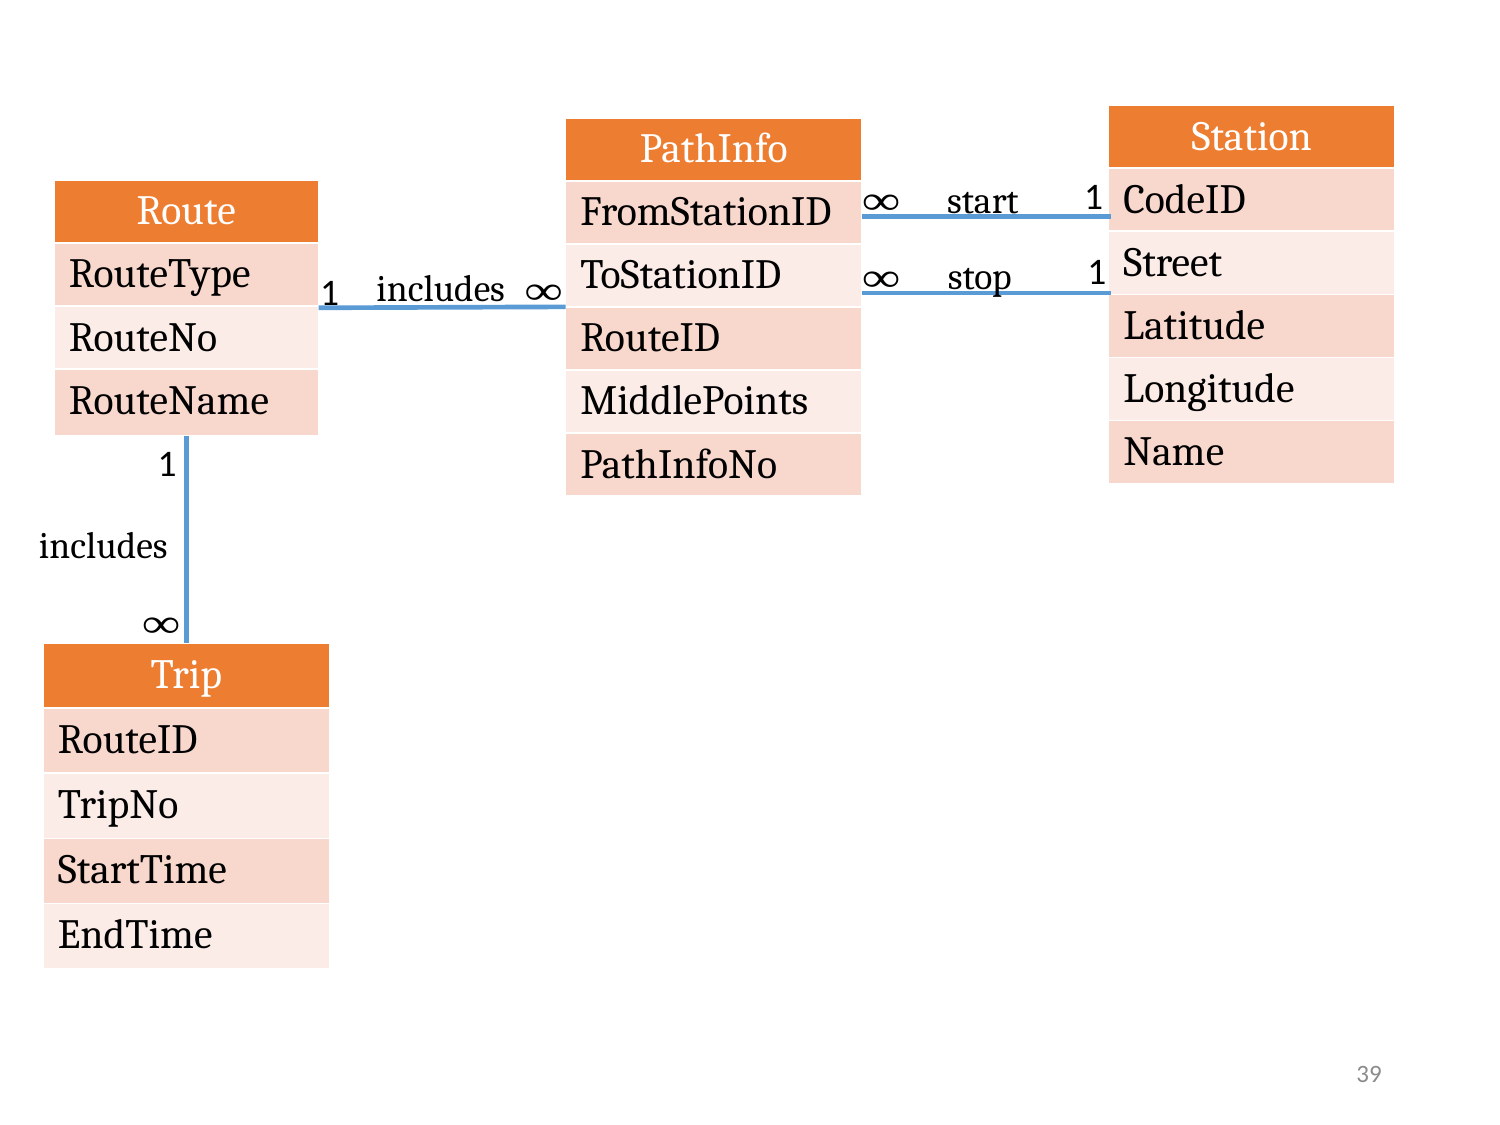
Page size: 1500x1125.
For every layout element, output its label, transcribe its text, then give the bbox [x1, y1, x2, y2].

text_box 1 [142, 431, 192, 492]
text_box 1 [1072, 239, 1122, 300]
table_header Route [55, 181, 318, 242]
table_cell CodeID [1109, 169, 1394, 230]
text_box 1 [1069, 164, 1119, 225]
table_cell Longitude [1109, 358, 1394, 420]
table_cell MiddlePoints [566, 371, 861, 432]
table_cell RouteID [44, 709, 329, 772]
table_cell RouteName [55, 370, 318, 435]
table_cell FromStationID [566, 182, 861, 243]
slide_number 39 [1059, 1042, 1397, 1103]
table_cell Name [1109, 421, 1394, 483]
text_box includes [24, 513, 183, 574]
text_box 1 [305, 260, 354, 321]
table_cell RouteID [566, 308, 861, 369]
text_box stop [933, 293, 1027, 304]
table_cell RouteNo [55, 307, 318, 368]
table_header Station [1109, 106, 1394, 167]
table_cell RouteType [55, 244, 318, 305]
text_box stop [933, 244, 1027, 292]
text_box start [932, 168, 1034, 216]
table_cell TripNo [44, 774, 329, 838]
table_header Trip [44, 644, 329, 707]
text_box start [932, 217, 1034, 229]
table_cell Street [1109, 232, 1394, 294]
table_cell PathInfoNo [566, 434, 861, 495]
table_cell Latitude [1109, 295, 1394, 357]
text_box includes [361, 256, 521, 310]
table_cell ToStationID [566, 245, 861, 306]
table_cell EndTime [44, 904, 329, 968]
table_cell StartTime [44, 839, 329, 903]
table_header PathInfo [566, 119, 861, 180]
